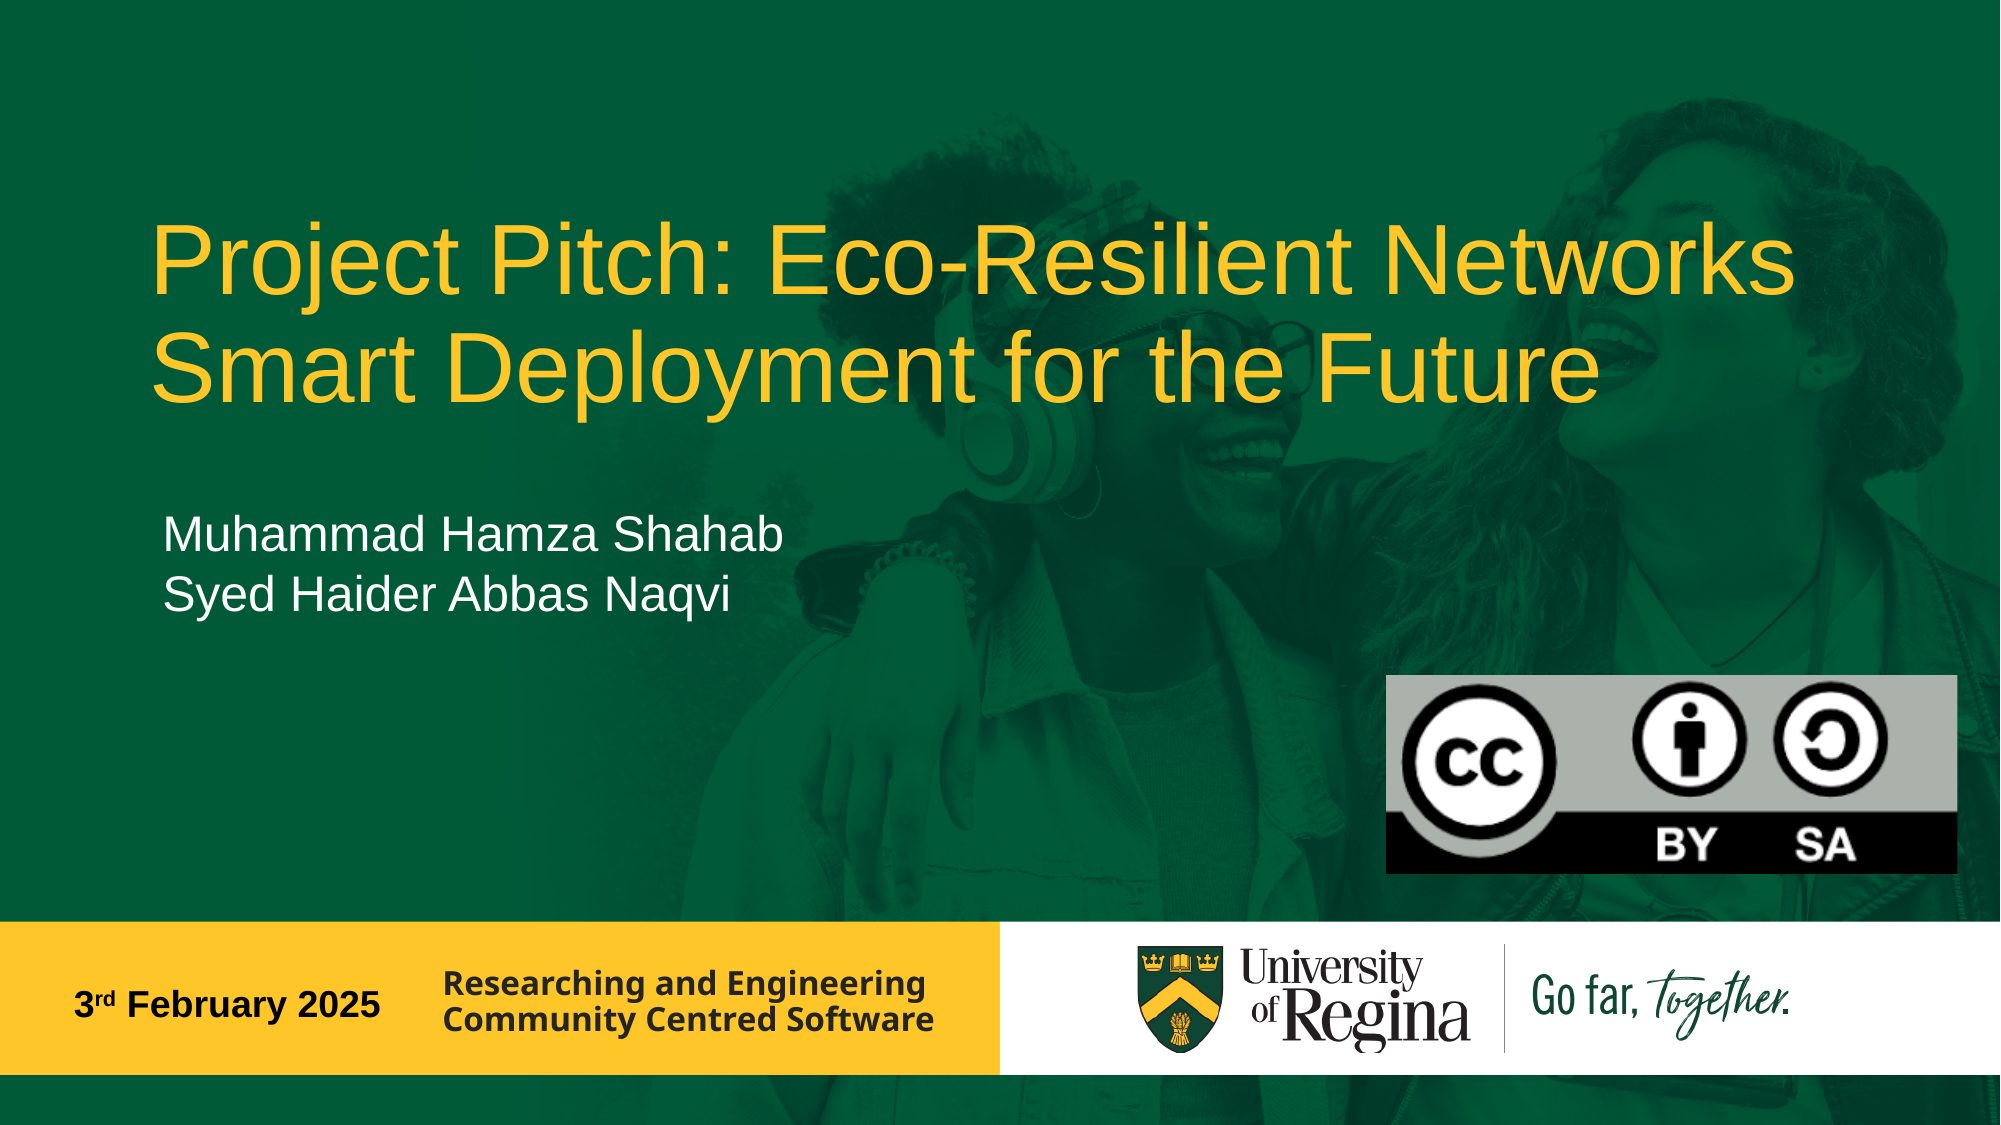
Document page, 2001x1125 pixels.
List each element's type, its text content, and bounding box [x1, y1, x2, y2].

list 3rd February 2025 [58, 957, 427, 1048]
picture [0, 0, 2000, 921]
text_box Researching and Engineering Community Centred Software [427, 957, 980, 1048]
subtitle Muhammad Hamza Shahab Syed Haider Abbas Naqvi [147, 494, 1909, 720]
picture [0, 1075, 2000, 1125]
title Project Pitch: Eco-Resilient Networks Smart Deployment for the Future [134, 200, 1896, 355]
